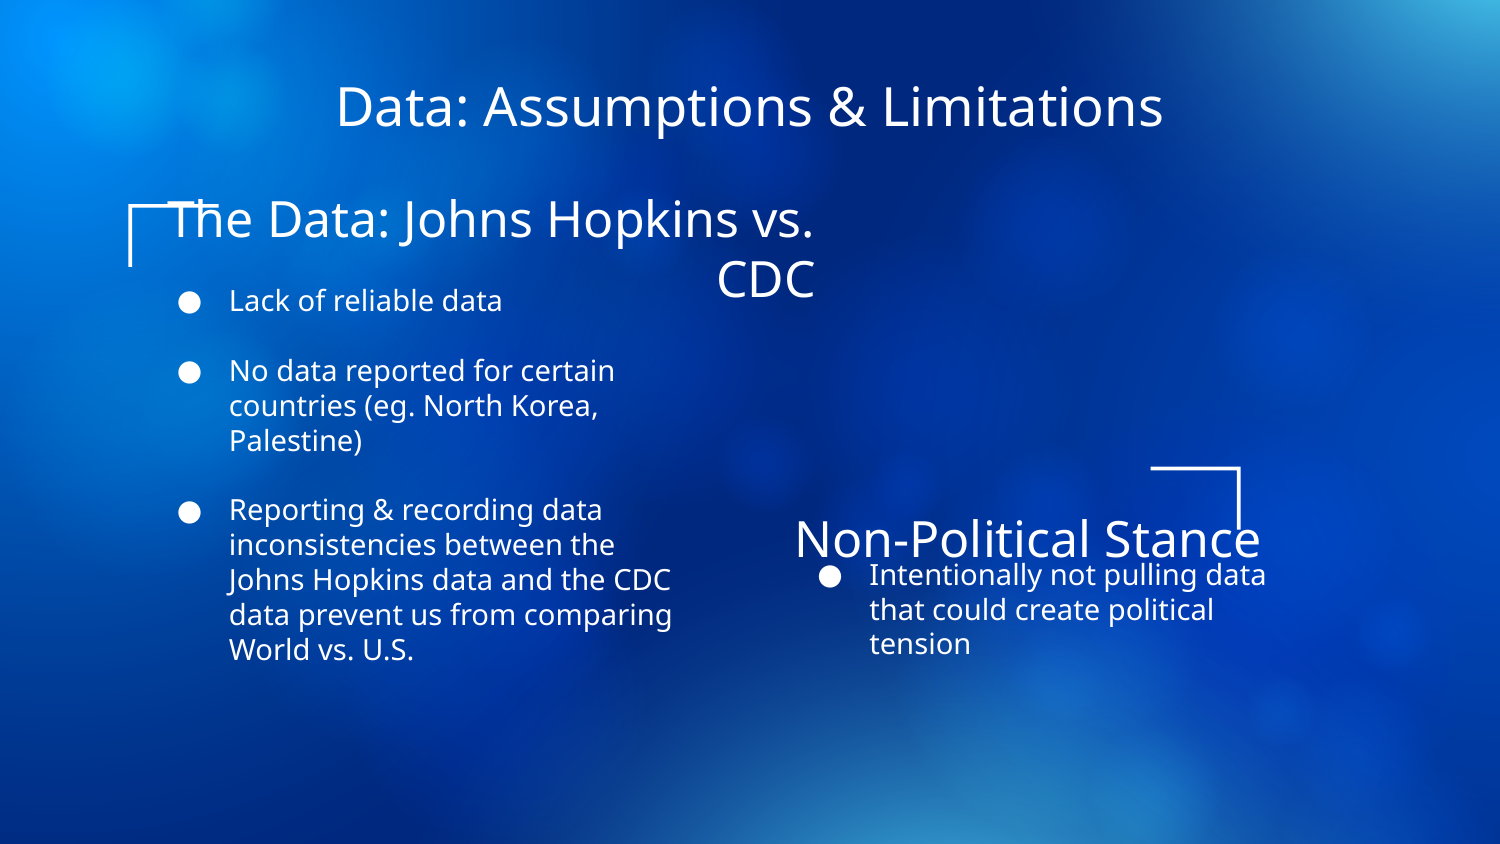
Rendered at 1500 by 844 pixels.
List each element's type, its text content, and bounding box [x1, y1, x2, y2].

subtitle Non-Political Stance [779, 483, 1310, 540]
text_box [1150, 466, 1241, 530]
subtitle Intentionally not pulling data that could create political tension [779, 540, 1310, 721]
text_box [128, 204, 219, 267]
title Data: Assumptions & Limitations [154, 57, 1346, 143]
subtitle Lack of reliable data No data reported for certain countries (eg. North Korea, Palestine) Reporting & recording data inconsistencies between the Johns Hopkins data and the CDC data prevent us from comparing World vs. U.S. [138, 308, 712, 484]
picture [0, 0, 1500, 844]
subtitle The Data: Johns Hopkins vs. CDC [88, 223, 831, 308]
